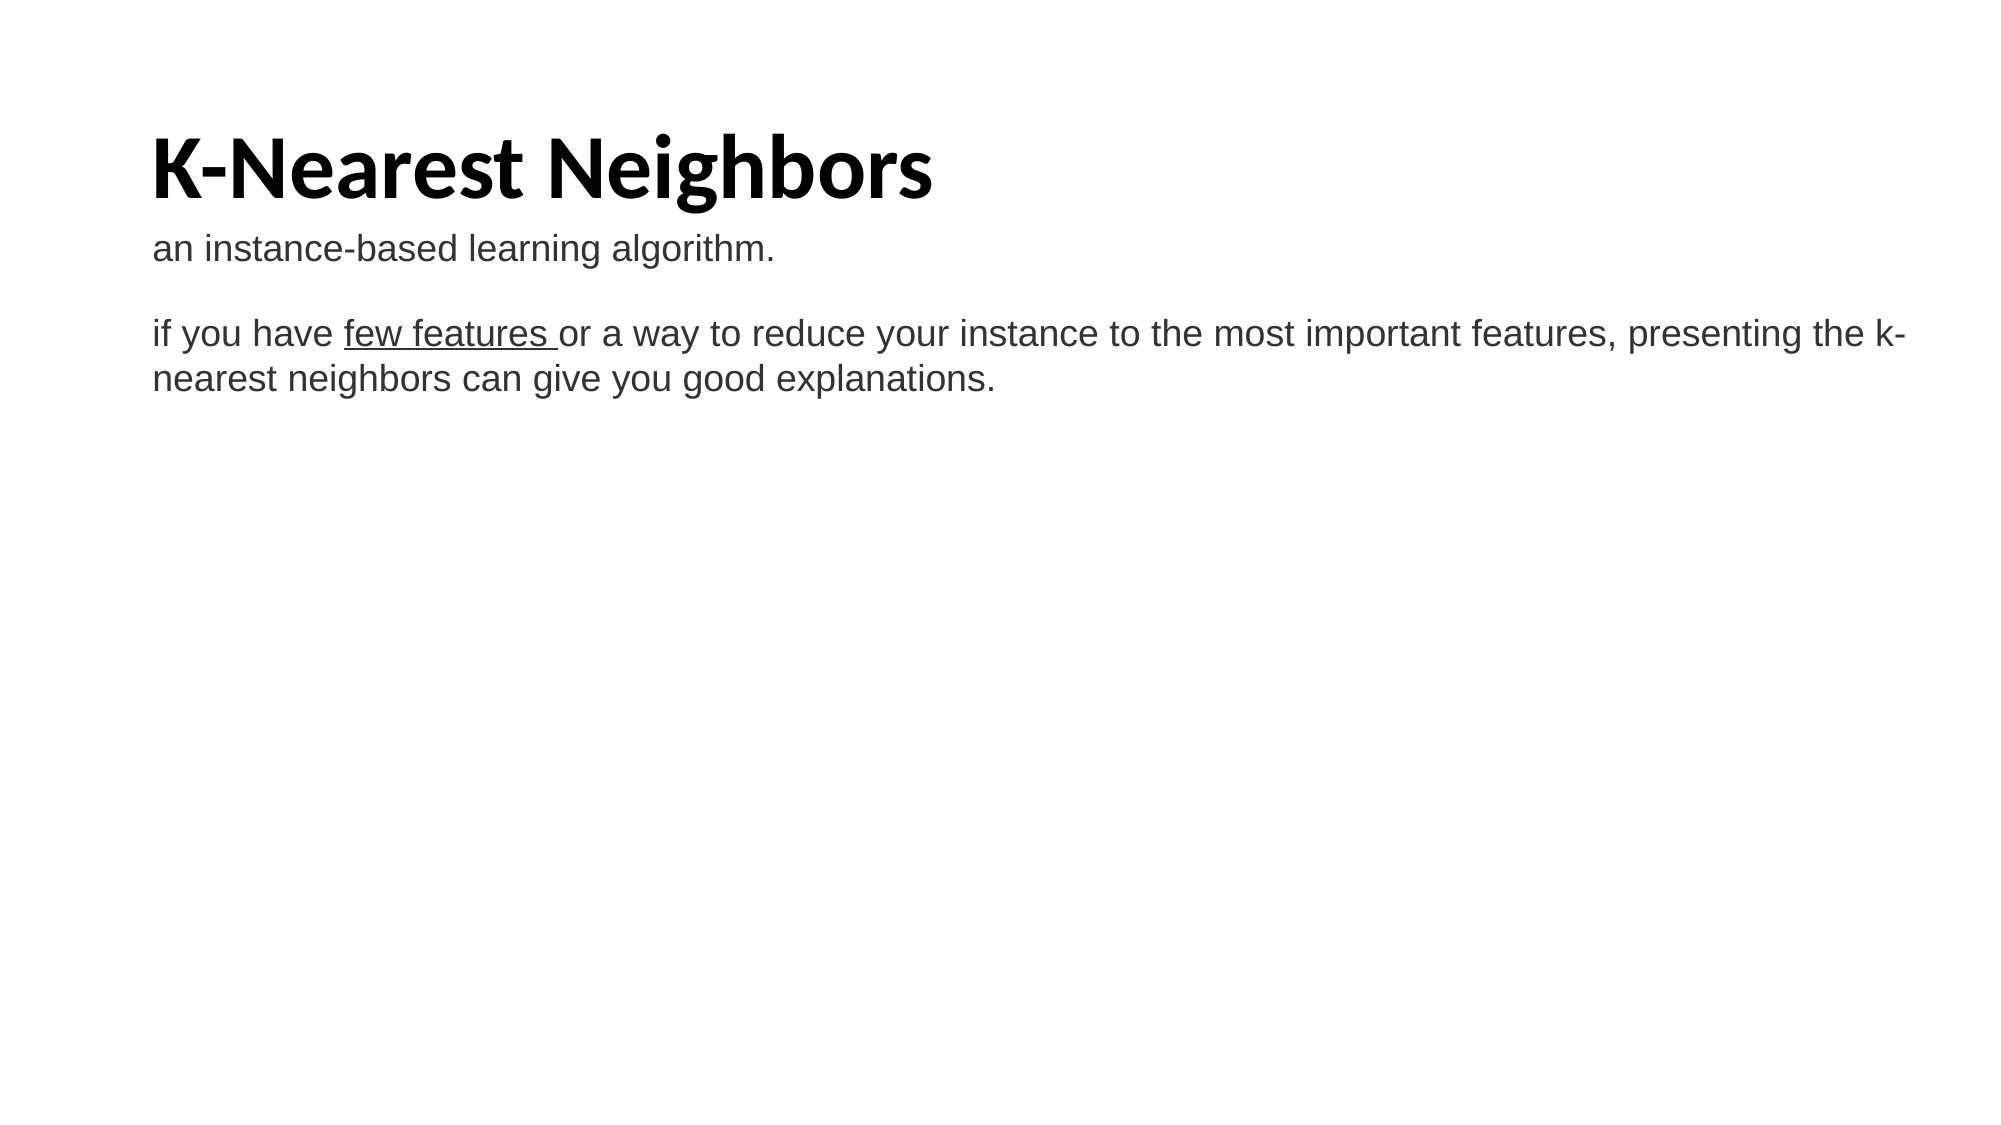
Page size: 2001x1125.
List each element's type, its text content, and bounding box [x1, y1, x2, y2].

text_box if you have few features or a way to reduce your instance to the most important features, presenting the k-nearest neighbors can give you good explanations. [137, 301, 2000, 408]
title K-Nearest Neighbors [137, 59, 1863, 278]
text_box an instance-based learning algorithm. [137, 216, 1138, 278]
